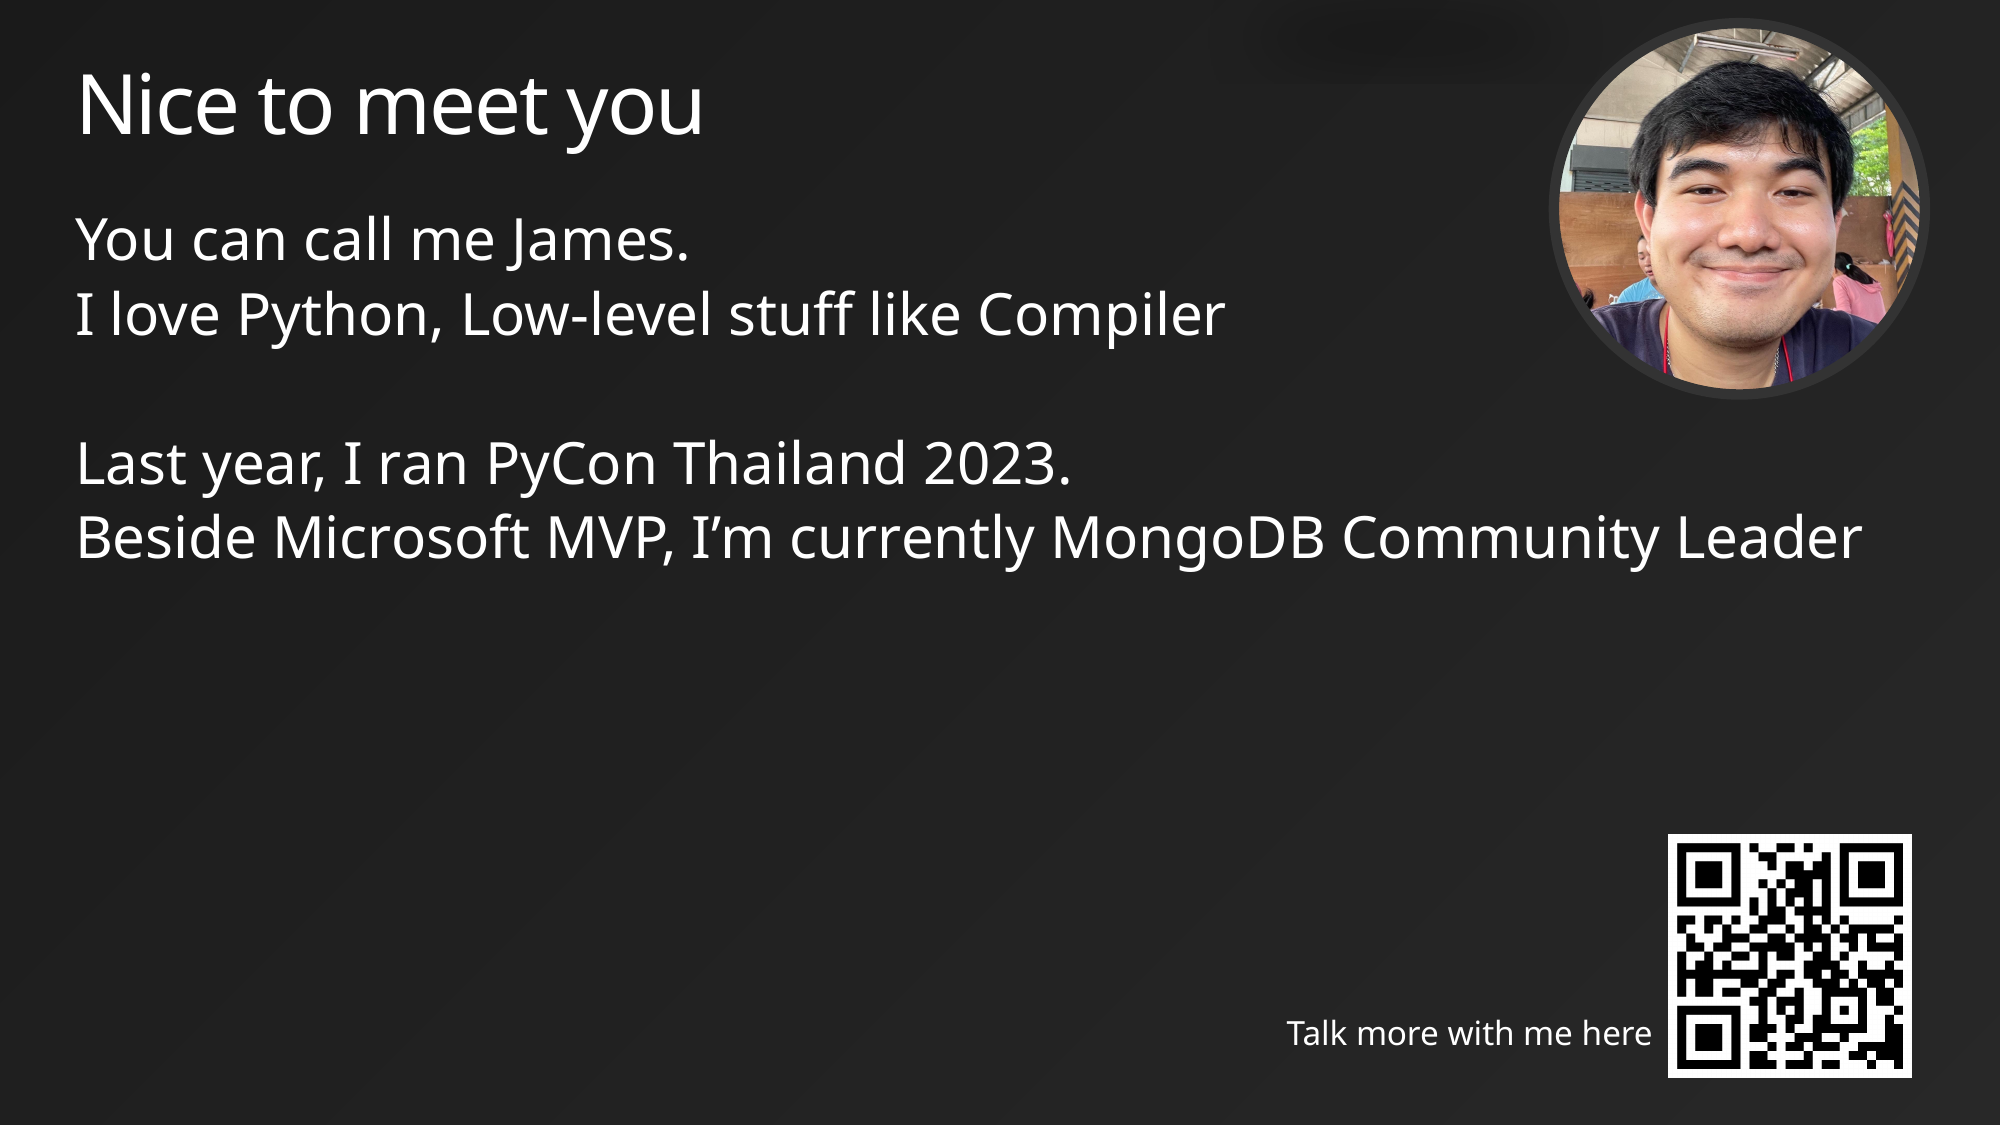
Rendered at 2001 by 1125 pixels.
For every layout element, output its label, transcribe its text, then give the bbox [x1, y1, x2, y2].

picture [1668, 834, 1912, 1078]
picture [1553, 22, 1926, 395]
list You can call me James. I love Python, Low-level stuff like Compiler Last year, I ran PyCon Thailand 2023. Beside Microsoft MVP, I’m currently MongoDB Community Leader [75, 195, 1925, 600]
text_box Talk more with me here [1256, 998, 1668, 1071]
title Nice to meet you [75, 47, 1553, 195]
